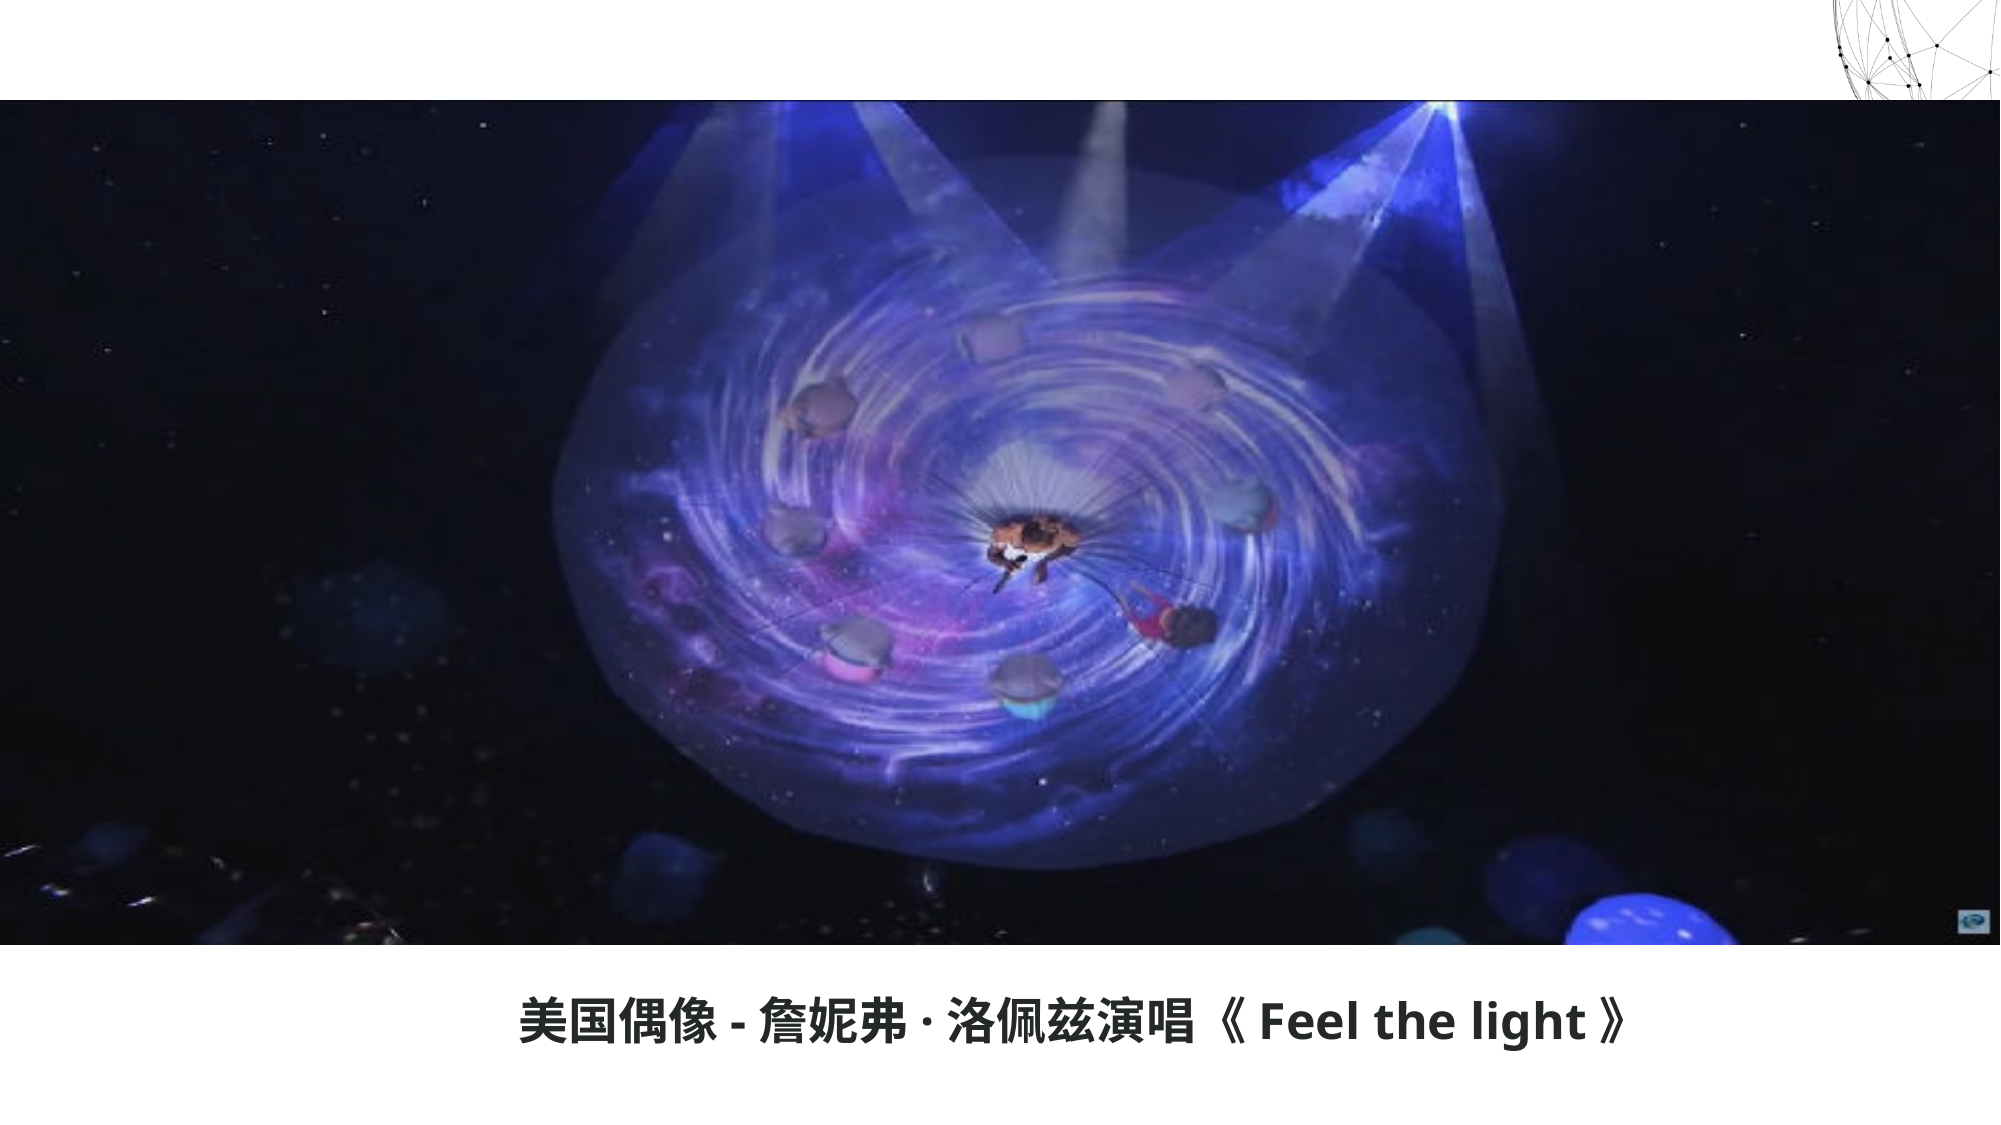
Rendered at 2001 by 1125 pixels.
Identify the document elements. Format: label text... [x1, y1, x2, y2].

picture [0, 0, 2000, 945]
text_box 美国偶像-詹妮弗·洛佩兹演唱《Feel the light》 [503, 982, 1706, 1057]
